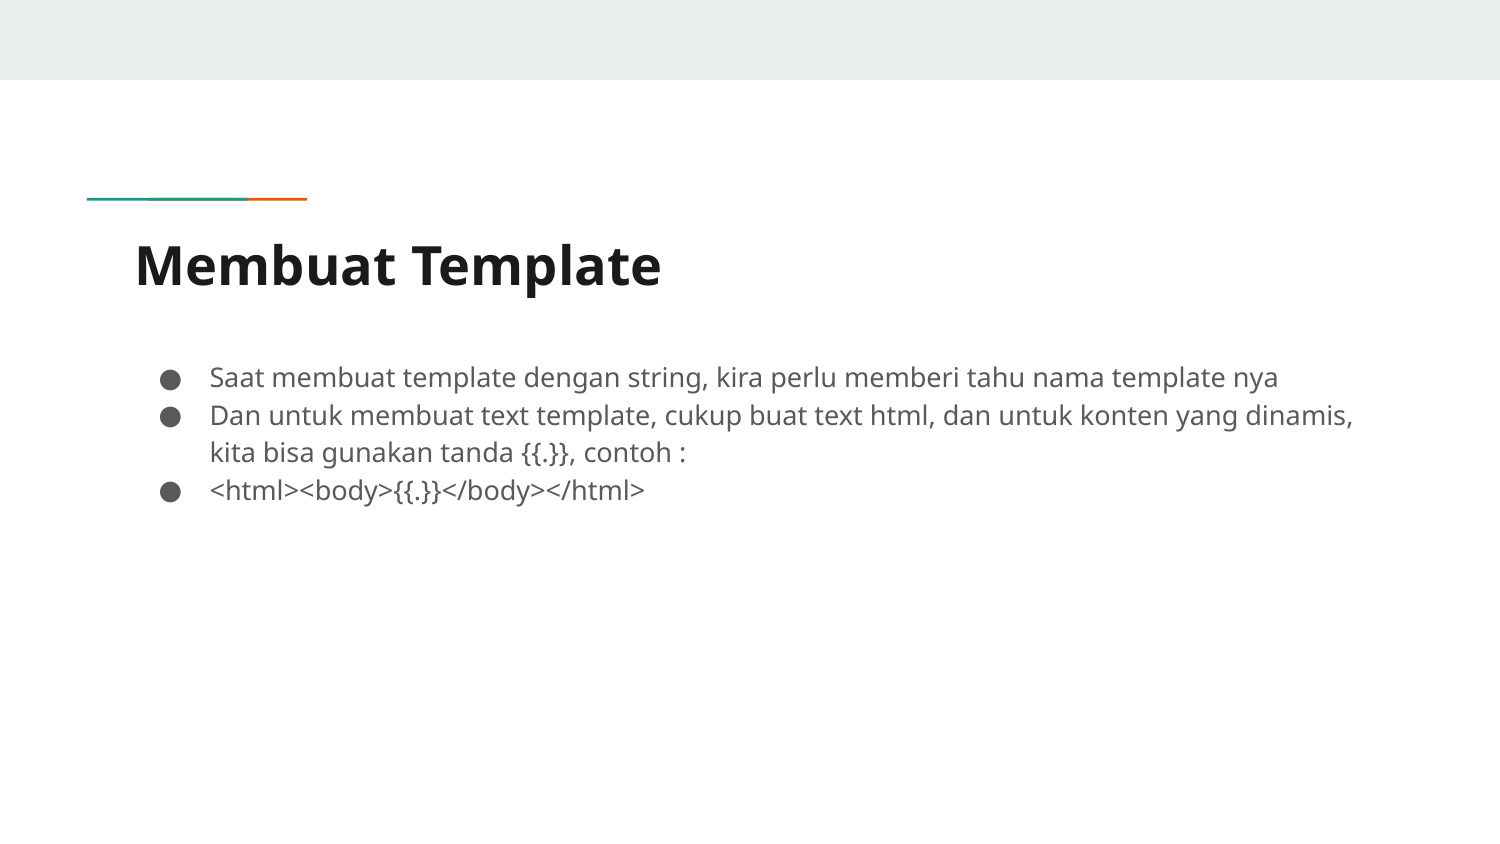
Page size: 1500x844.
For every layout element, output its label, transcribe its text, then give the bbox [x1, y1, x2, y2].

list Saat membuat template dengan string, kira perlu memberi tahu nama template nya Dan untuk membuat text template, cukup buat text html, dan untuk konten yang dinamis, kita bisa gunakan tanda {{.}}, contoh : <html><body>{{.}}</body></html> [119, 341, 1381, 712]
title Membuat Template [119, 216, 1381, 305]
